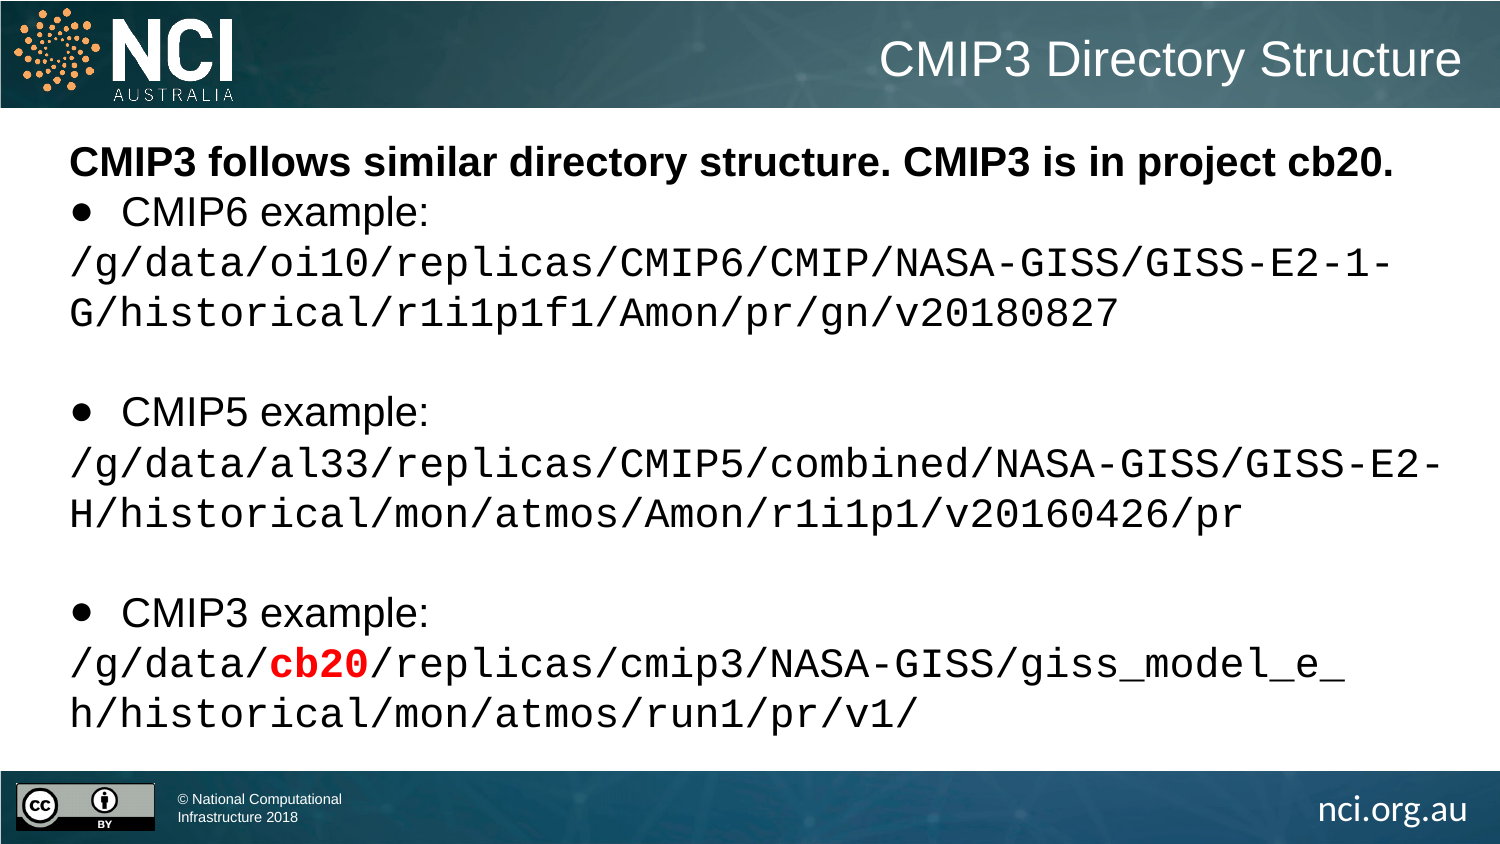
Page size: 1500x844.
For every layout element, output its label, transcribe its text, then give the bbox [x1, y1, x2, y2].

picture [2, 771, 1500, 844]
title CMIP3 Directory Structure [320, 18, 1478, 94]
text_box CMIP3 follows similar directory structure. CMIP3 is in project cb20. CMIP6 example: /g/data/oi10/replicas/CMIP6/CMIP/NASA-GISS/GISS-E2-1-G/historical/r1i1p1f1/Amon/pr/gn/v20180827 CMIP5 example: /g/data/al33/replicas/CMIP5/combined/NASA-GISS/GISS-E2-H/historical/mon/atmos/Amon/r1i1p1/v20160426/pr CMIP3 example: /g/data/cb20/replicas/cmip3/NASA-GISS/giss_model_e_ h/historical/mon/atmos/run1/pr/v1/ [31, 120, 1478, 755]
text_box © National Computational Infrastructure 2018 [162, 774, 375, 838]
picture [2, 2, 1500, 108]
